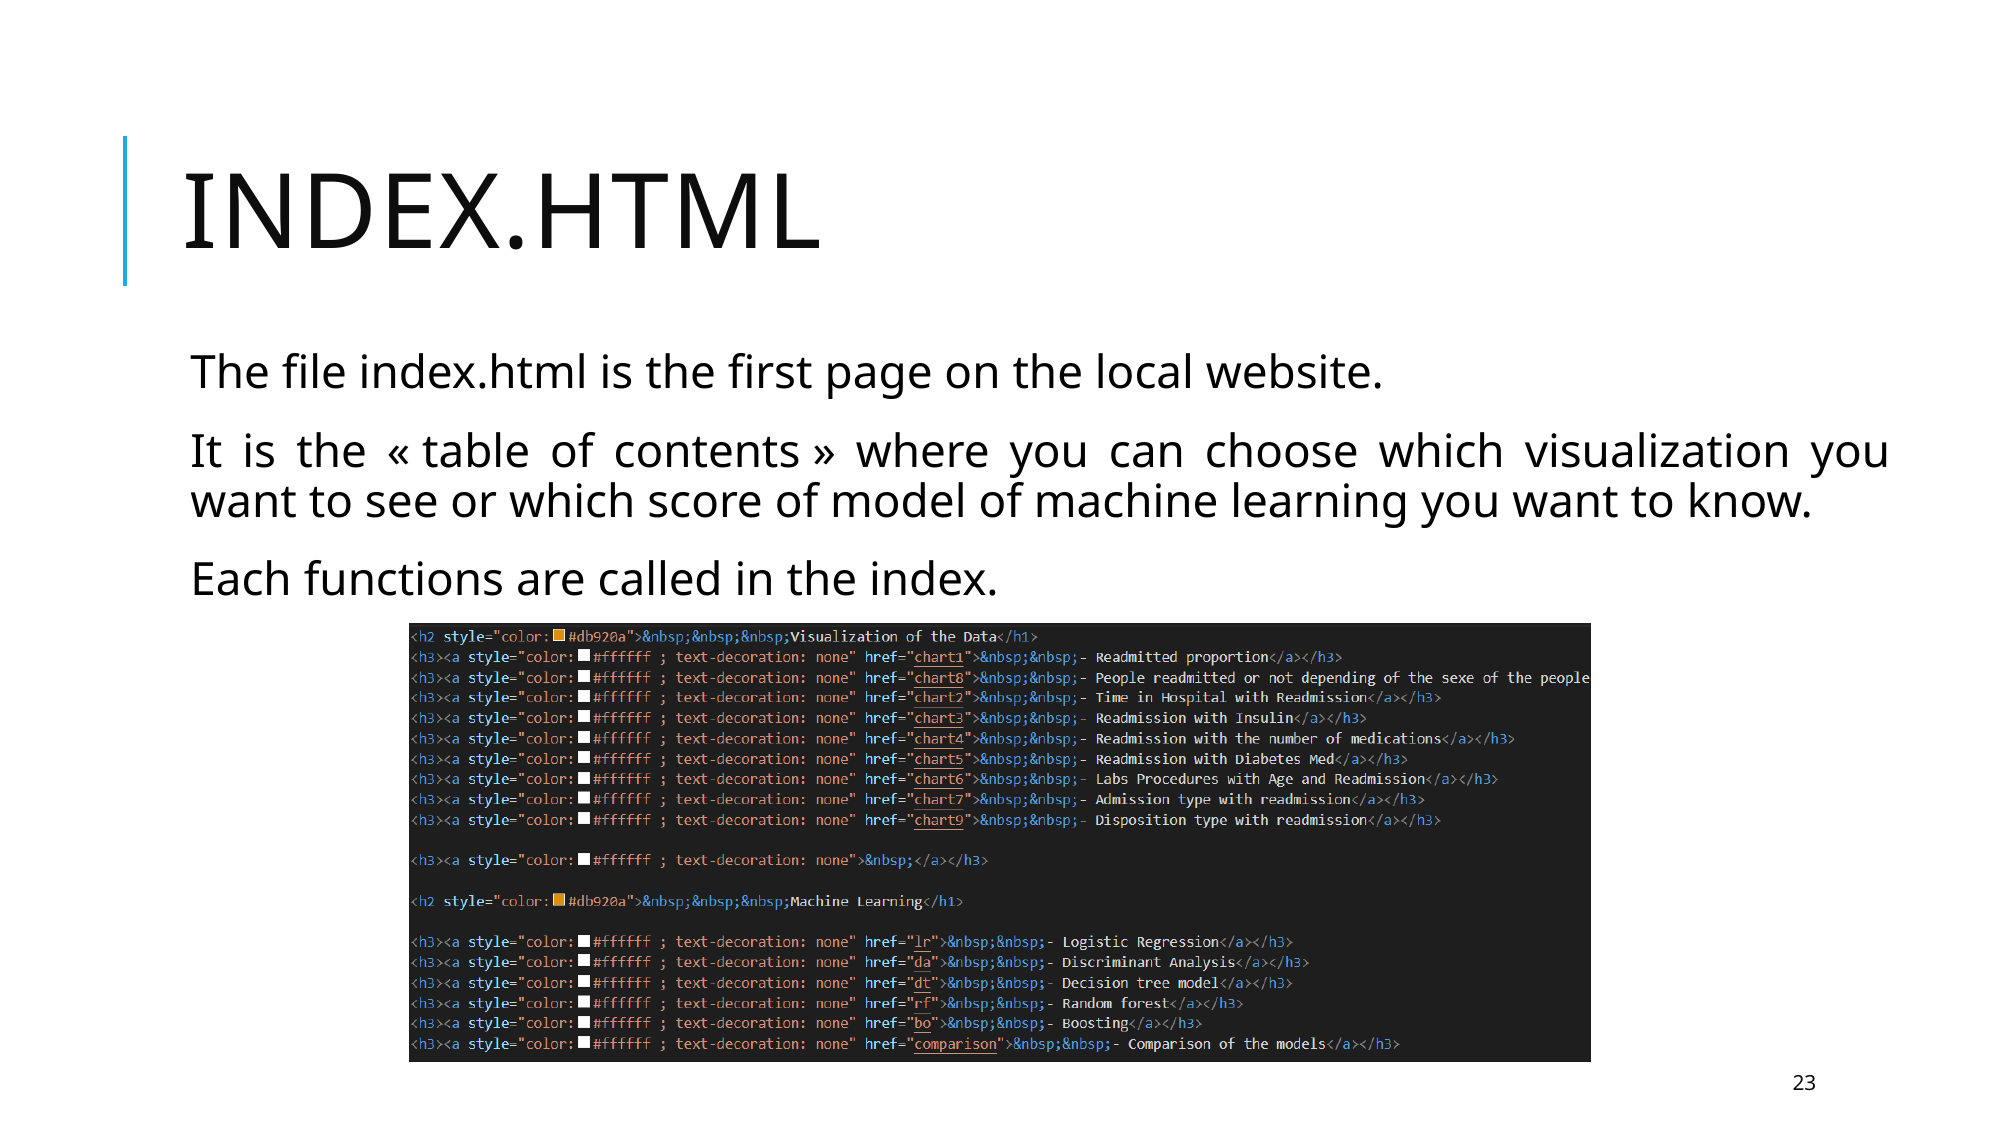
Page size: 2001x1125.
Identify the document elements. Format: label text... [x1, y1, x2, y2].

list The file index.html is the first page on the local website. It is the « table of contents » where you can choose which visualization you want to see or which score of model of machine learning you want to know. Each functions are called in the index. [168, 341, 1899, 1002]
title Index.html [168, 96, 1763, 341]
picture [409, 623, 1591, 1062]
slide_number 23 [1777, 1061, 1938, 1107]
